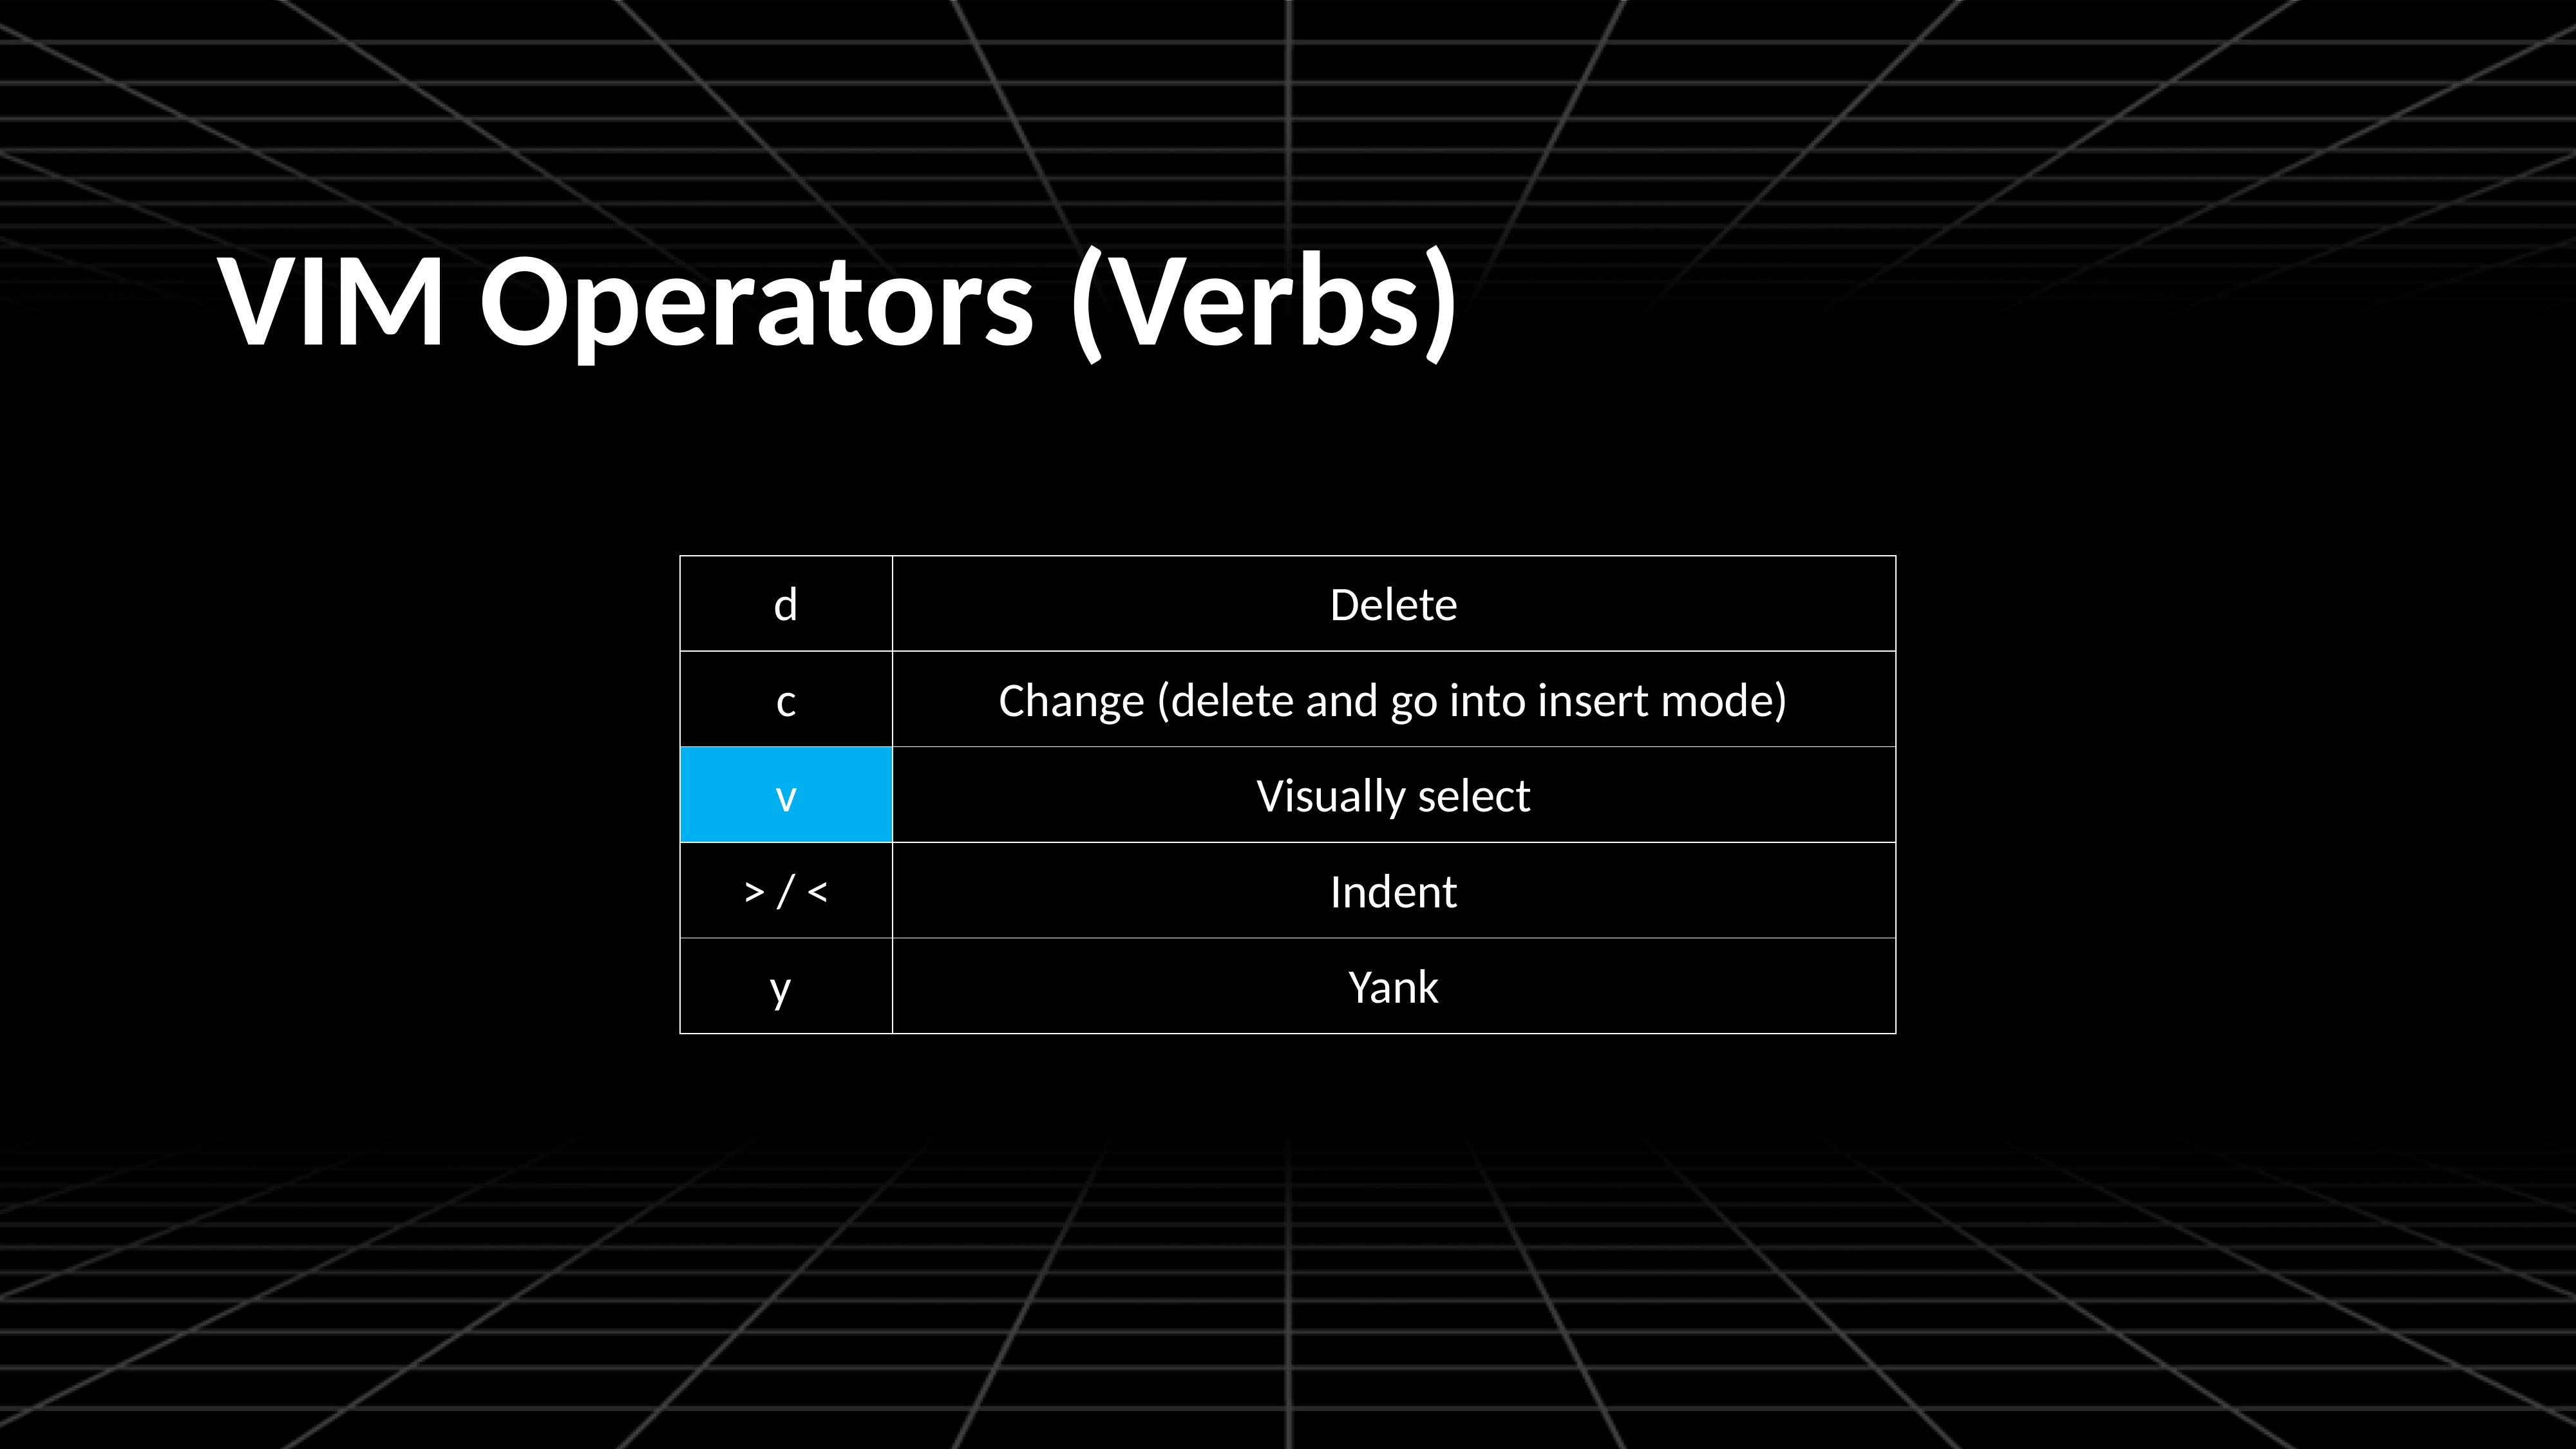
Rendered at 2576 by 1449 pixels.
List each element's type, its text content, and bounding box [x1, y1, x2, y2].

table_cell y [681, 938, 892, 1033]
table_cell Yank [893, 938, 1895, 1033]
table_header d [681, 556, 892, 650]
table_cell Change (delete and go into insert mode) [893, 652, 1895, 746]
table_cell c [681, 652, 892, 746]
table_cell Indent [893, 843, 1895, 938]
table_cell > / < [681, 843, 892, 938]
text_box VIM Operators (Verbs) [0, 169, 1745, 413]
table_cell v [681, 747, 892, 842]
picture [0, 0, 2576, 332]
table_header Delete [893, 556, 1895, 650]
table_cell Visually select [893, 747, 1895, 842]
picture [0, 1119, 2576, 1449]
